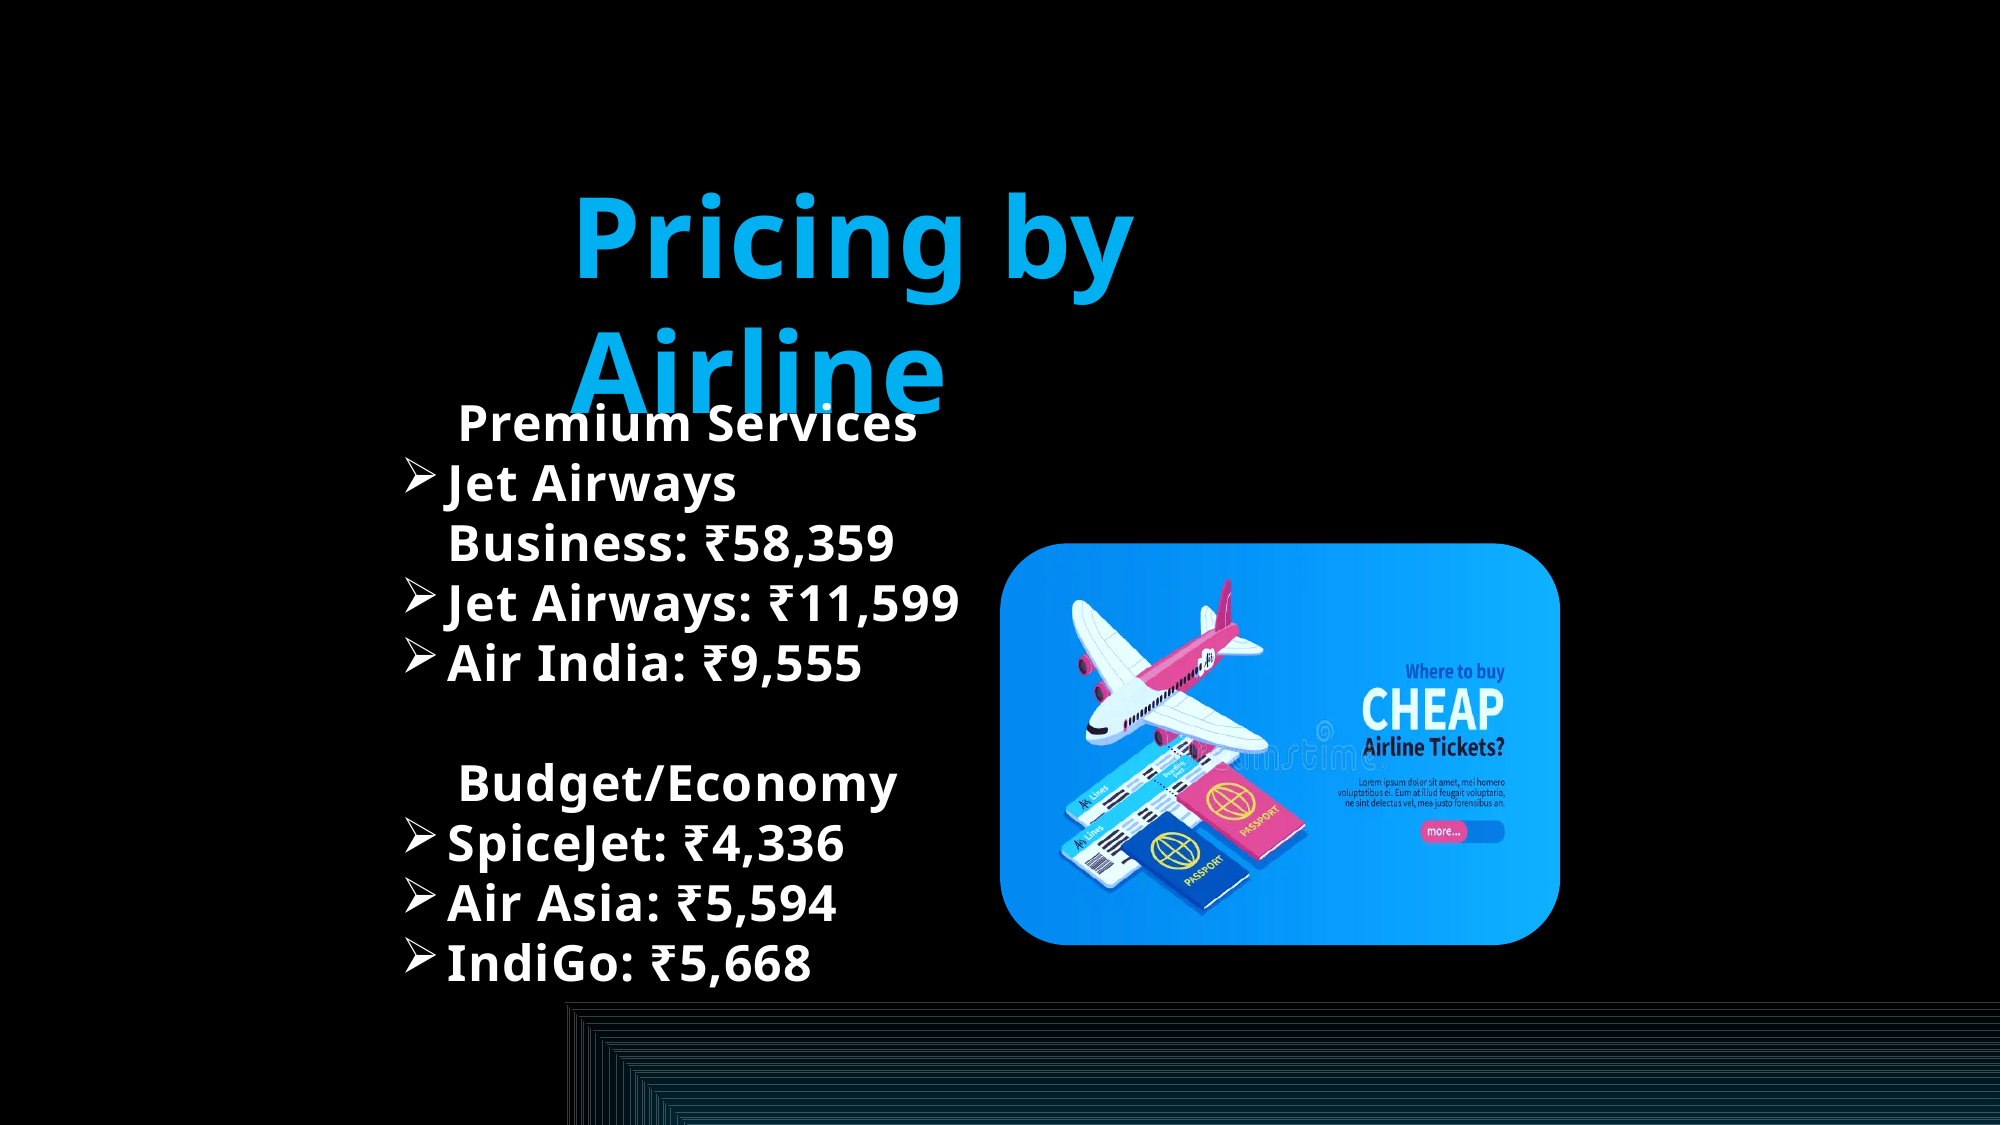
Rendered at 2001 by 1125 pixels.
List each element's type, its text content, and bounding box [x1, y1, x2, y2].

text_box [1000, 543, 1561, 946]
text_box Pricing by Airline [555, 159, 1516, 544]
text_box Premium Services Jet Airways Business: ₹58,359 Jet Airways: ₹11,599 Air India: ₹9,555 Budget/Economy SpiceJet: ₹4,336 Air Asia: ₹5,594 IndiGo: ₹5,668 [386, 384, 1157, 1000]
